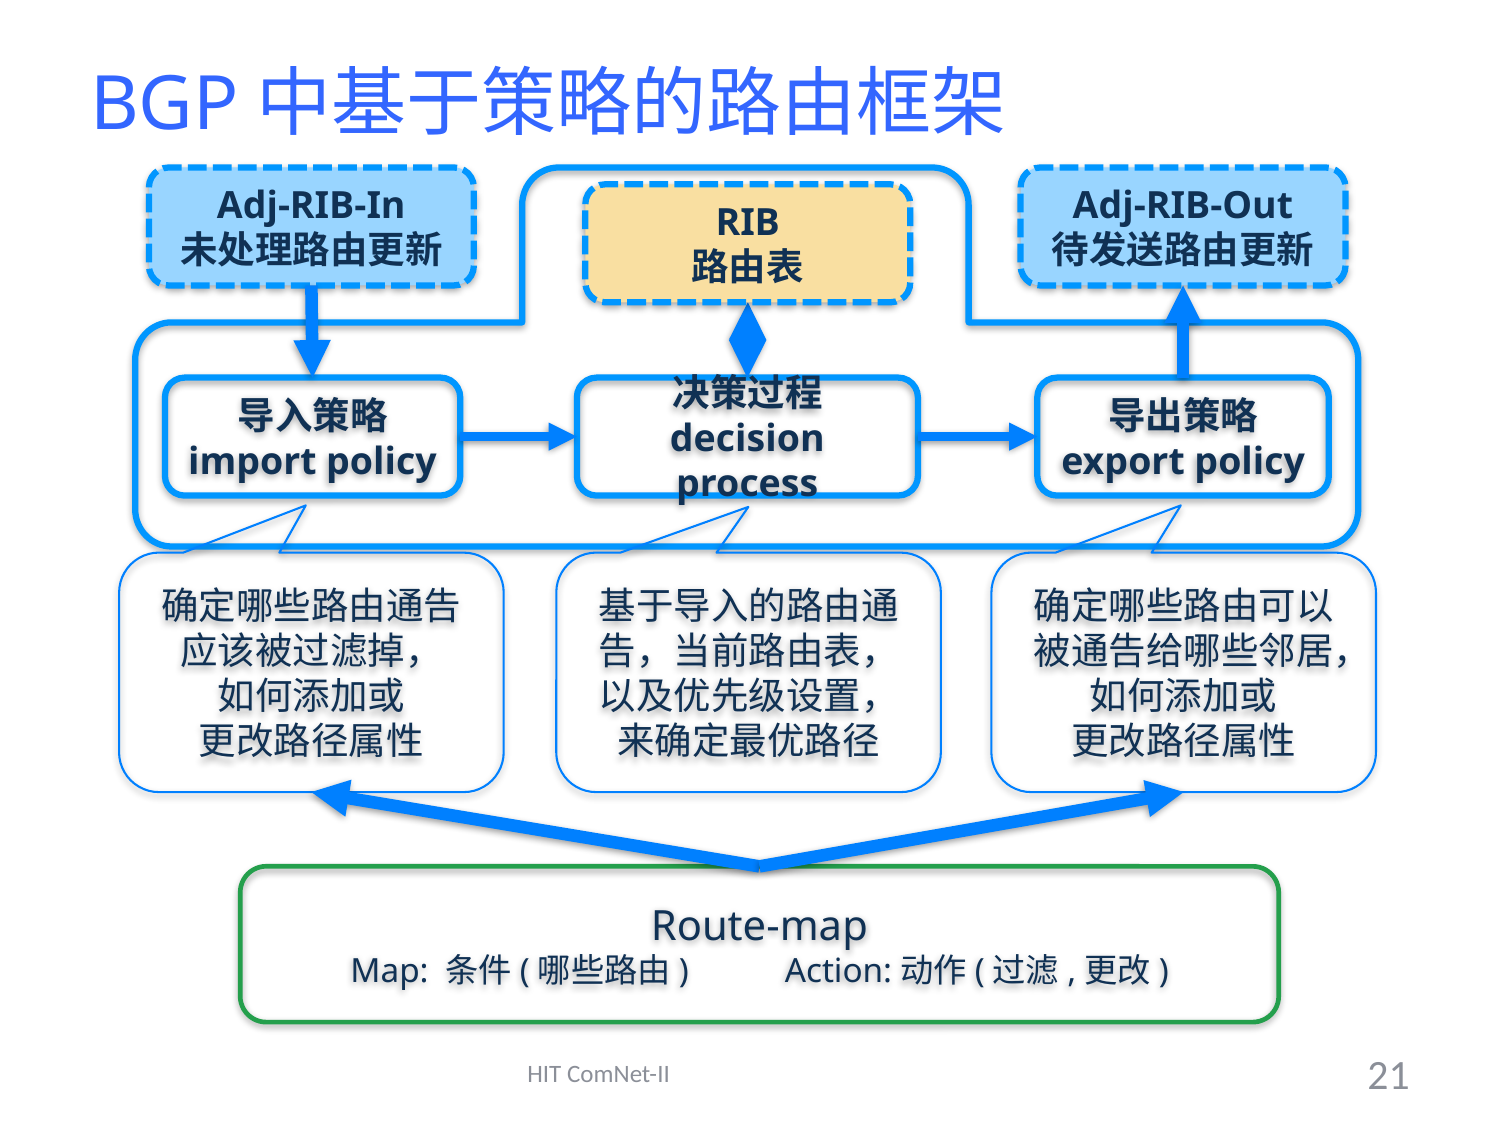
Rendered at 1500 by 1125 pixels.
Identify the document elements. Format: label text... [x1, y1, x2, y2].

text_box [1164, 321, 1360, 548]
text_box [134, 321, 302, 548]
text_box 导出策略 export policy [1036, 376, 1330, 497]
footer HIT ComNet-II [512, 1042, 988, 1103]
text_box 导入策略 import policy [164, 376, 462, 497]
text_box Adj-RIB-In 未处理路由更新 [148, 166, 475, 287]
text_box RIB 路由表 [584, 183, 912, 304]
title BGP中基于策略的路由框架 [75, 6, 1425, 194]
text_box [311, 791, 758, 867]
text_box Route-map Map: 条件(哪些路由) Action:动作(过滤,更改) [239, 865, 1280, 1023]
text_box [759, 791, 1184, 867]
text_box [320, 194, 738, 430]
text_box 确定哪些路由可以被通告给哪些邻居， 如何添加或 更改路径属性 [990, 504, 1377, 793]
text_box 确定哪些路由通告应该被过滤掉， 如何添加或 更改路径属性 [118, 504, 505, 793]
text_box 基于导入的路由通告，当前路由表， 以及优先级设置， 来确定最优路径 [555, 506, 942, 790]
text_box [756, 194, 1172, 430]
text_box Adj-RIB-Out 待发送路由更新 [1019, 166, 1347, 287]
slide_number 21 [1074, 1042, 1425, 1103]
text_box [290, 447, 1173, 548]
text_box 决策过程 decision process [576, 376, 919, 497]
